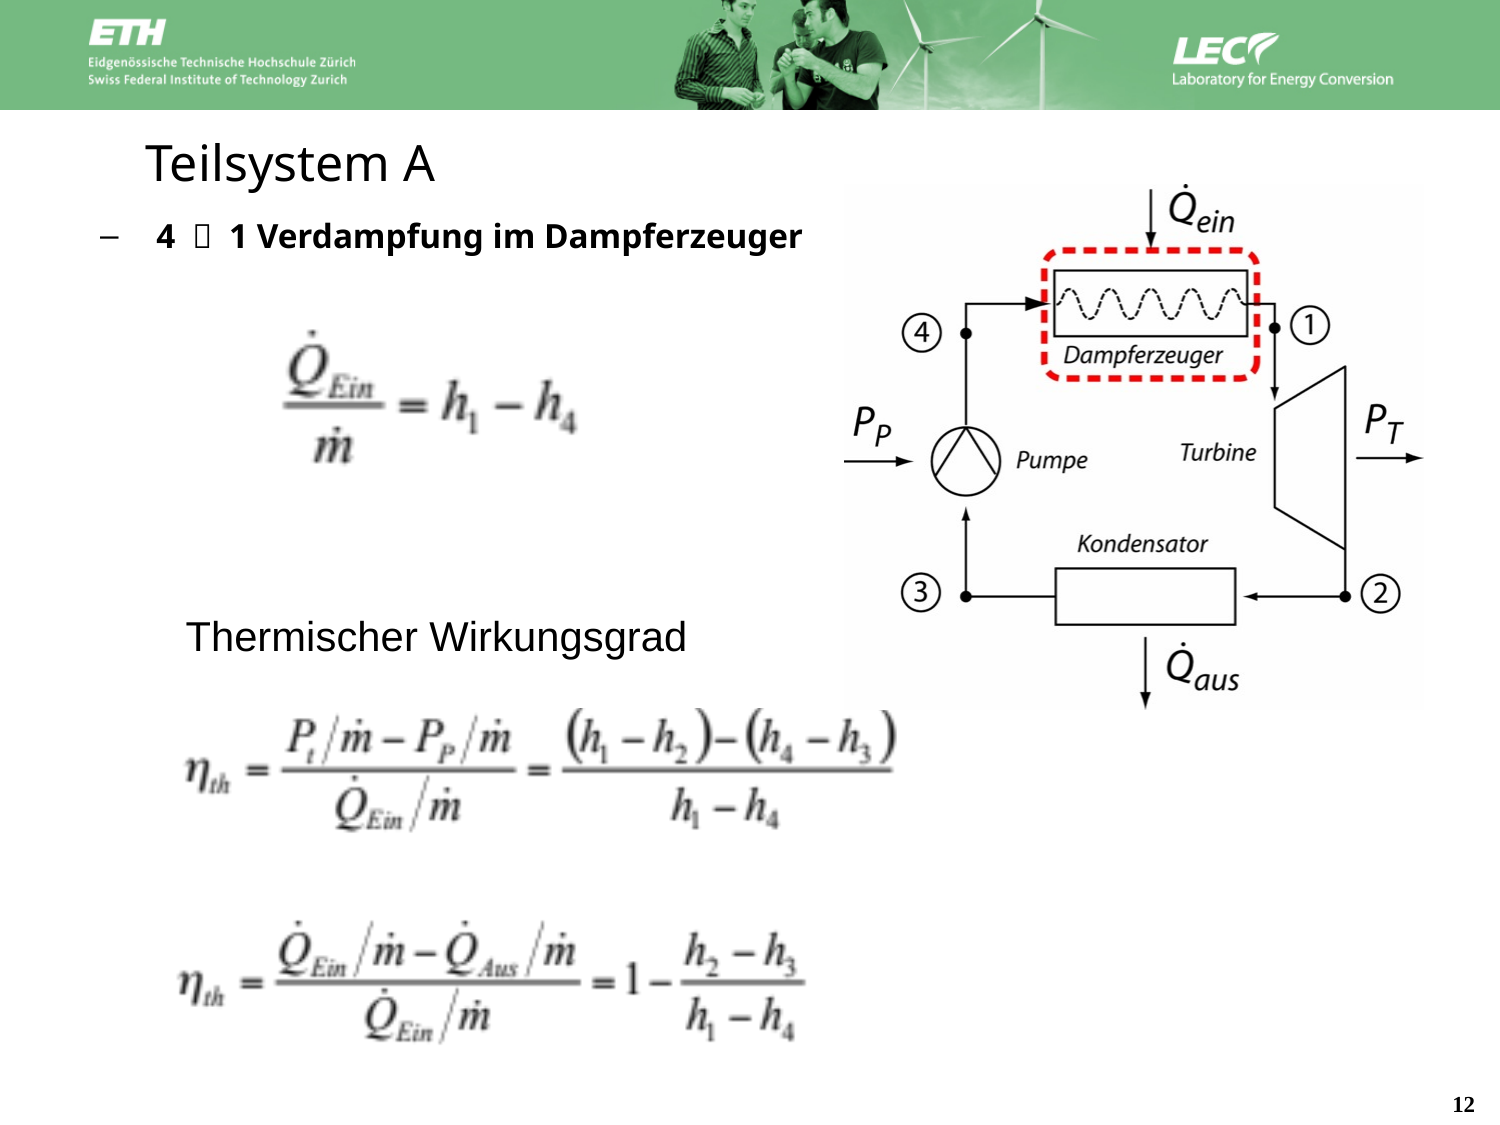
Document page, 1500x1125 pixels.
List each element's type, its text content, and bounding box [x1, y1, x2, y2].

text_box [276, 320, 582, 475]
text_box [181, 708, 898, 837]
picture [843, 184, 1424, 711]
text_box Thermischer Wirkungsgrad [170, 602, 703, 668]
picture [0, 0, 1500, 110]
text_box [175, 912, 809, 1049]
text_box 4  1 Verdampfung im Dampferzeuger [100, 184, 820, 519]
text_box Teilsystem A [131, 113, 451, 200]
